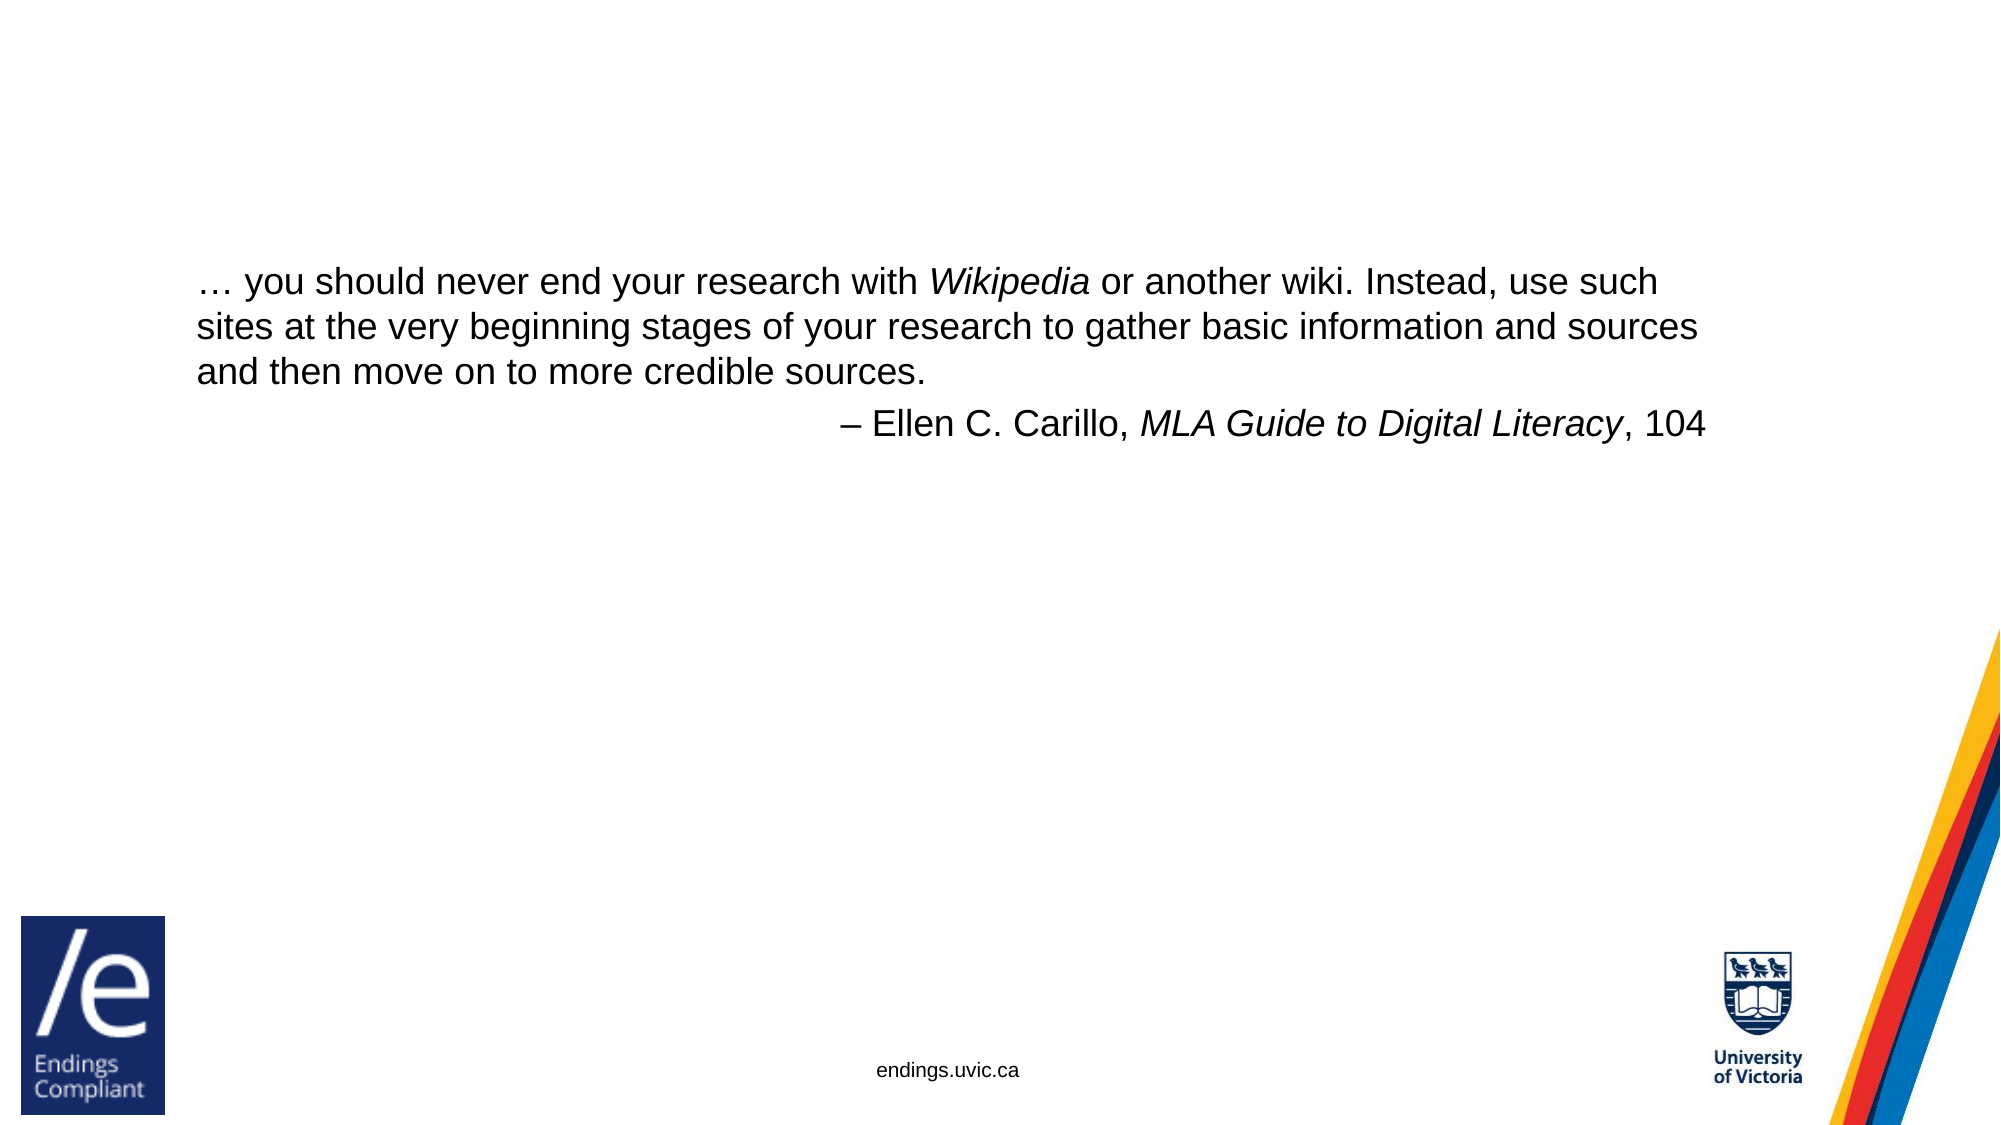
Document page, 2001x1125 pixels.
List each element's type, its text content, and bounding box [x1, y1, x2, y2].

picture [0, 0, 2000, 1125]
list … you should never end your research with Wikipedia or another wiki. Instead, use such sites at the very beginning stages of your research to gather basic information and sources and then move on to more credible sources. – Ellen C. Carillo, MLA Guide to Digital Literacy, 104 [196, 256, 1707, 1005]
